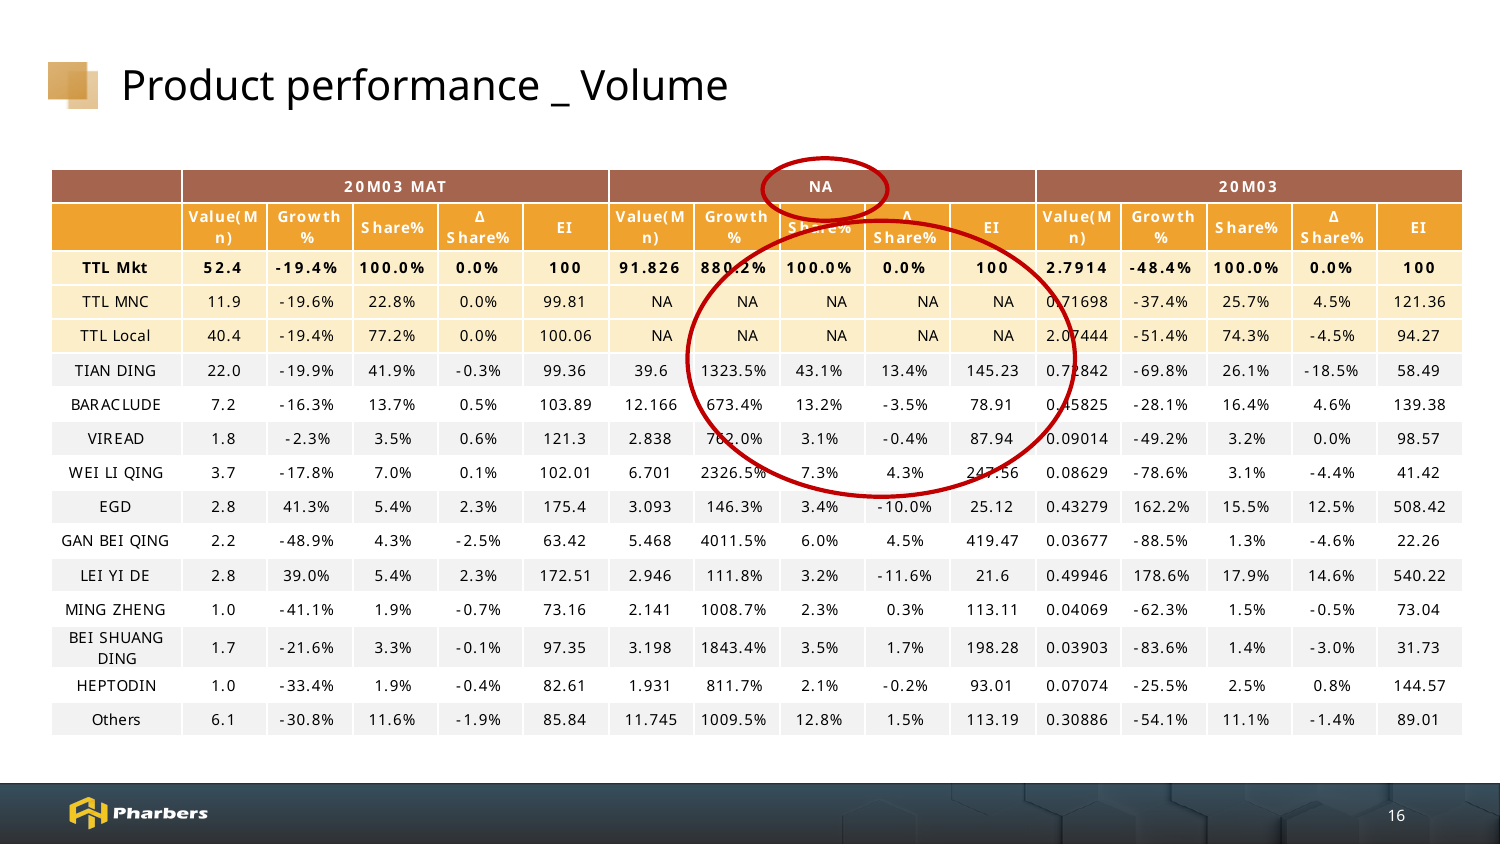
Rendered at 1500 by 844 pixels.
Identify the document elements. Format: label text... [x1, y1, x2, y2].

title Product performance _ Volume [106, 18, 1419, 117]
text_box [49, 167, 1464, 738]
picture [0, 783, 1500, 844]
slide_number 16 [1387, 806, 1450, 826]
text_box [779, 156, 872, 166]
